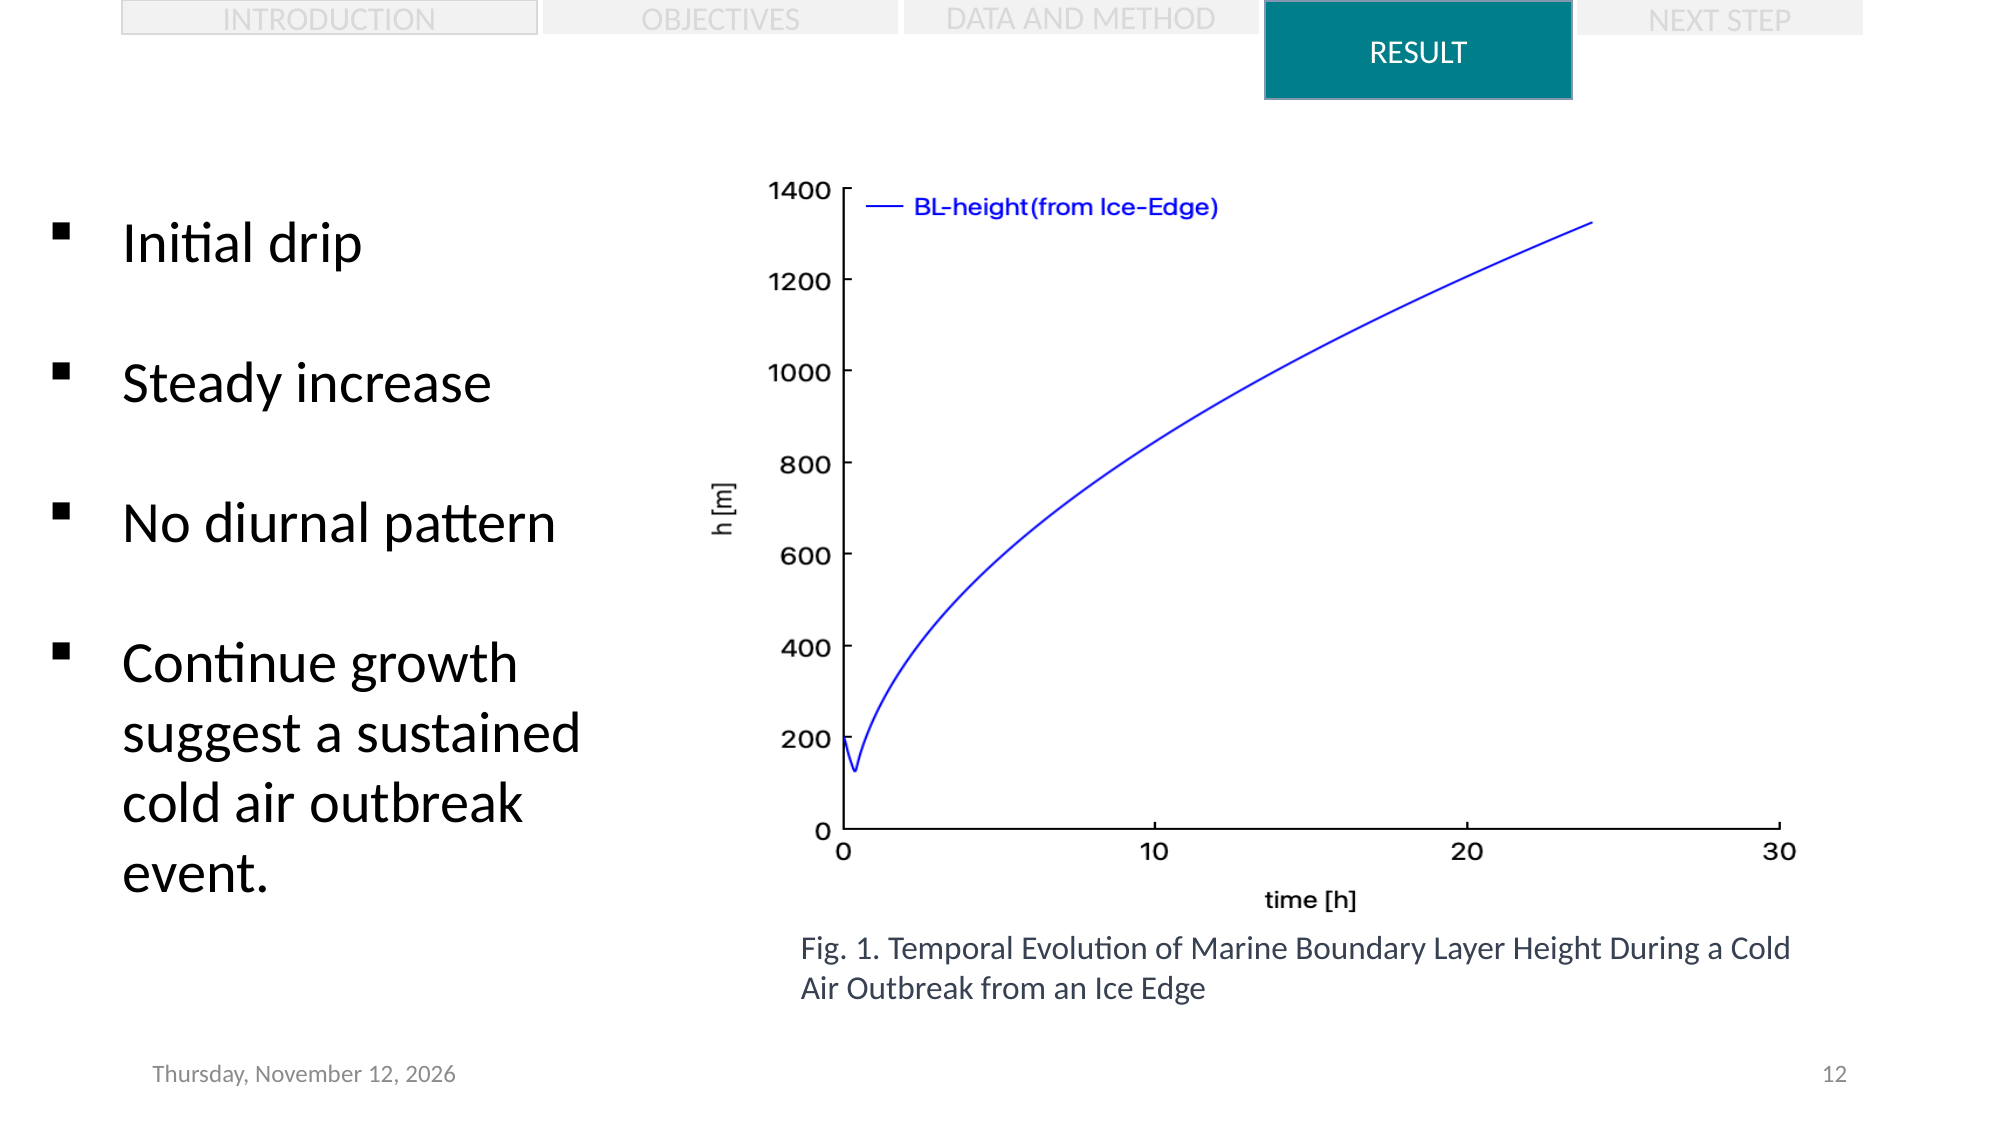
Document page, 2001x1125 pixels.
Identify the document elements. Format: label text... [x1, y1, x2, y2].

text_box RESULT [1264, 0, 1573, 100]
text_box DATA AND METHOD [904, 0, 1259, 34]
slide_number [137, 1042, 588, 1103]
text_box Fig. 1. Temporal Evolution of Marine Boundary Layer Height During a Cold Air Outbreak from an Ice Edge [786, 929, 1850, 1014]
text_box OBJECTIVES [543, 0, 898, 34]
text_box INTRODUCTION [121, 0, 538, 35]
slide_number 12 [1412, 1042, 1863, 1103]
text_box Initial drip Steady increase No diurnal pattern Continue growth suggest a sustained cold air outbreak event. [33, 196, 661, 912]
text_box NEXT STEP [1577, 0, 1863, 35]
picture [680, 128, 1850, 929]
